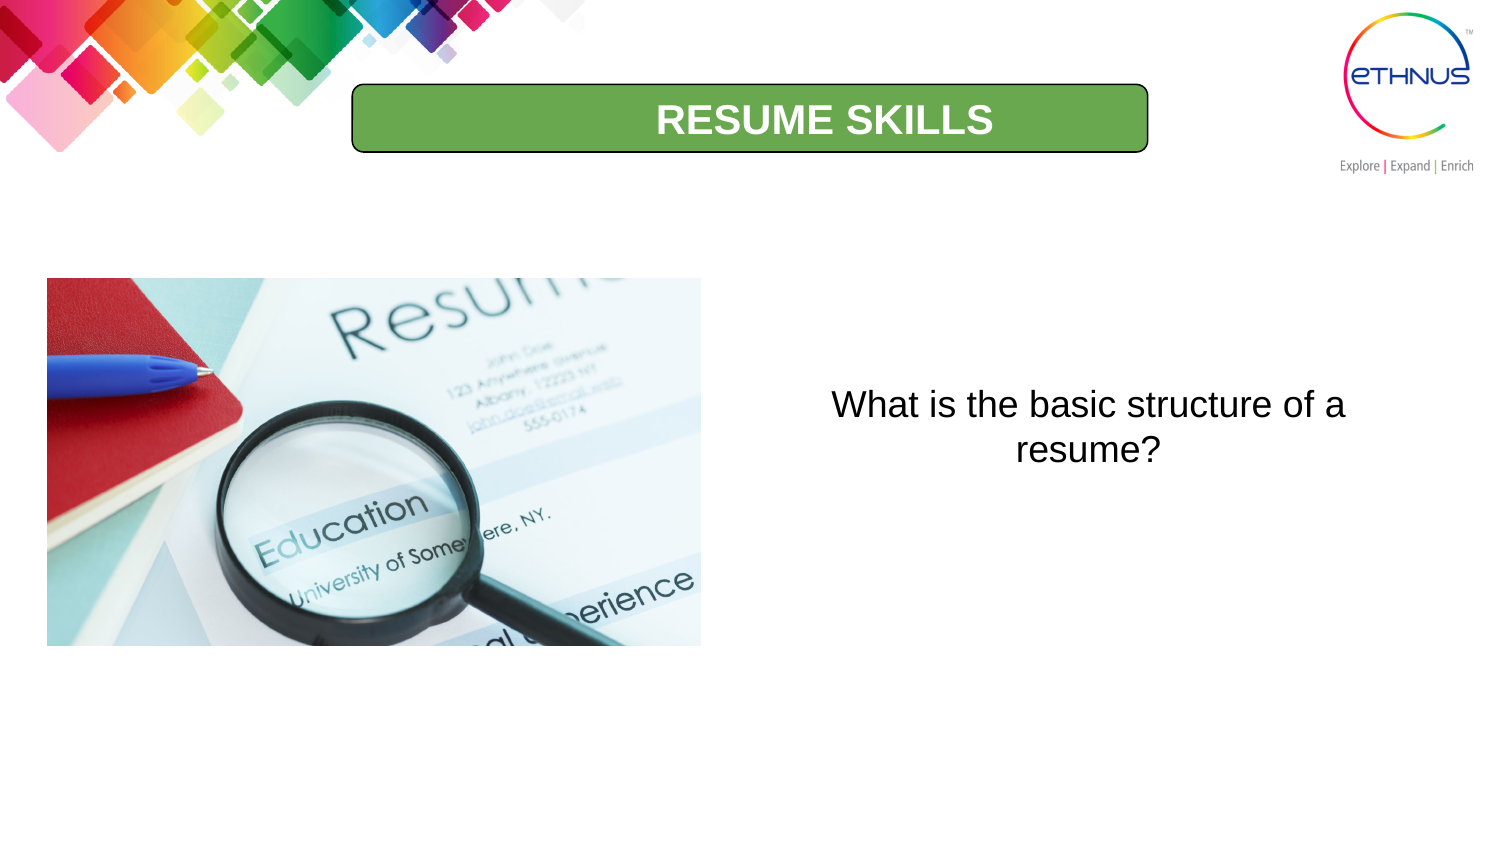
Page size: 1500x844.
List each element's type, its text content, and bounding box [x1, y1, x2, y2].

picture [1327, 0, 1500, 182]
text_box RESUME SKILLS [589, 84, 1148, 153]
picture [0, 0, 585, 153]
picture [47, 277, 702, 647]
text_box What is the basic structure of a resume? [780, 365, 1397, 486]
